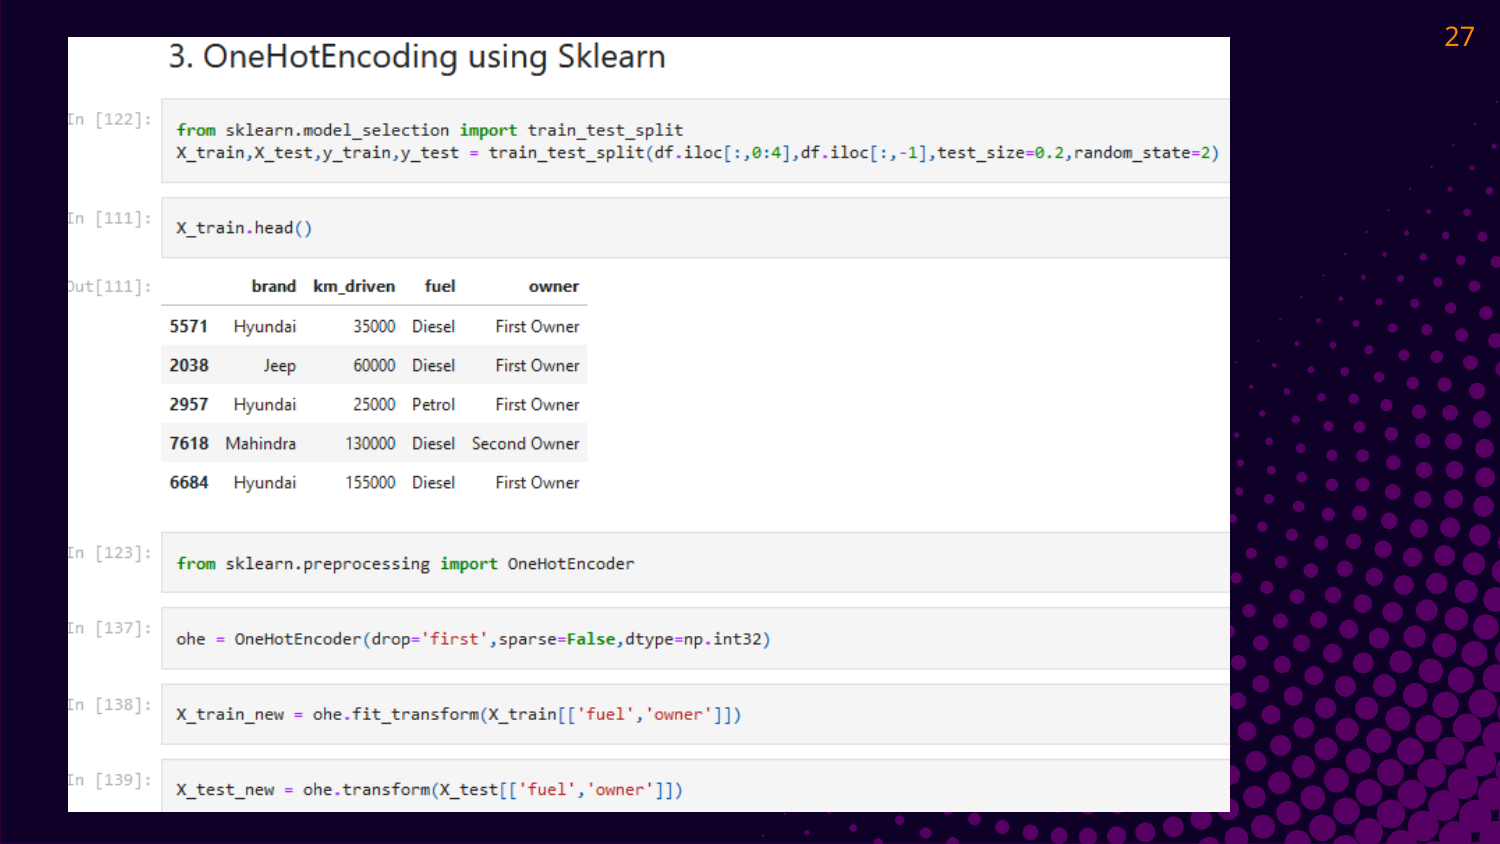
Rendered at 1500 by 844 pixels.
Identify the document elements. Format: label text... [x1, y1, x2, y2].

picture [68, 37, 1230, 812]
slide_number 27 [1385, 5, 1476, 71]
